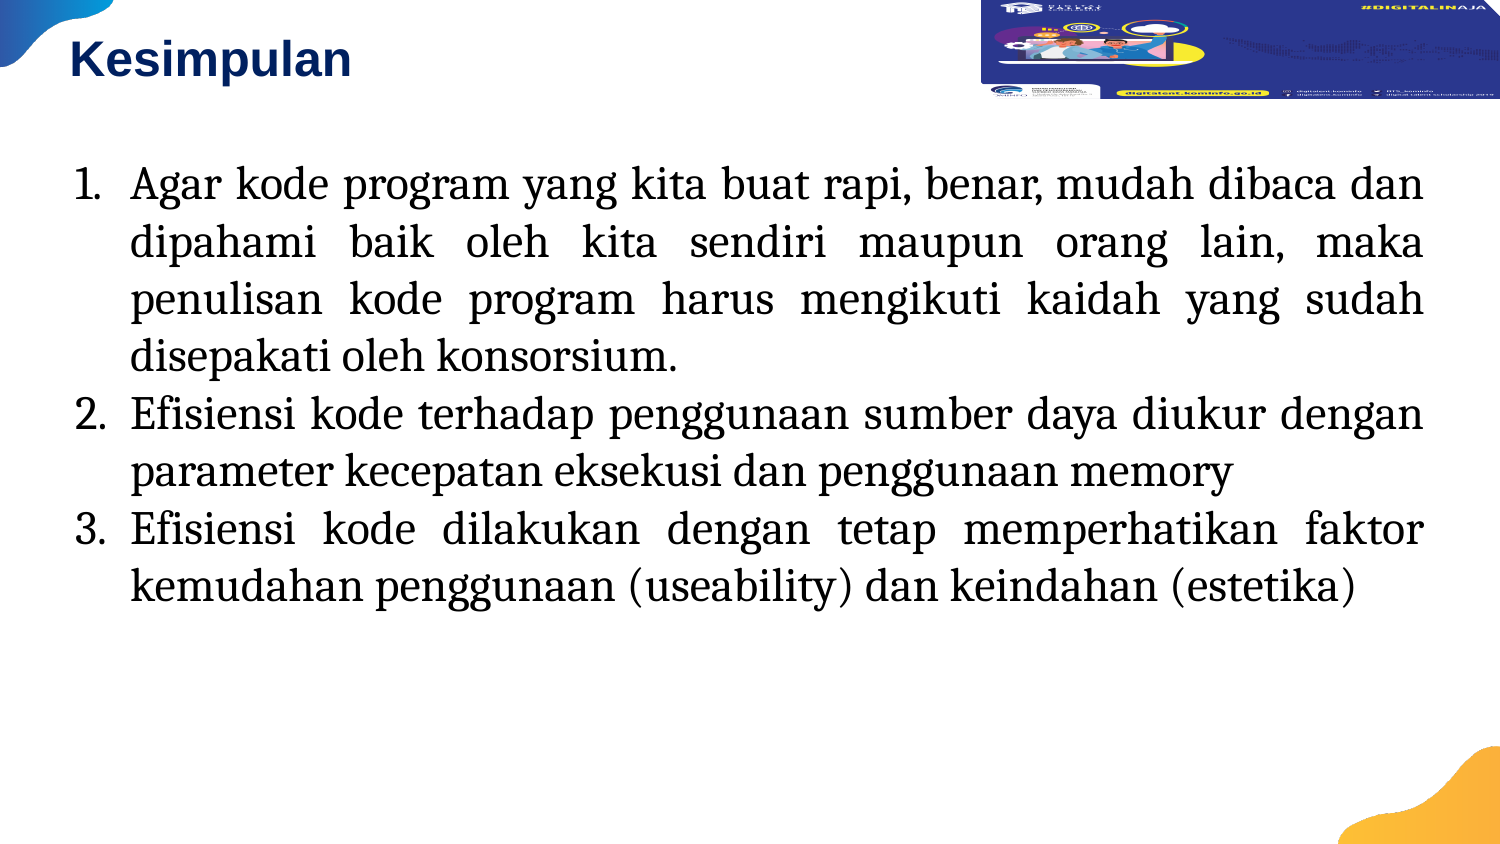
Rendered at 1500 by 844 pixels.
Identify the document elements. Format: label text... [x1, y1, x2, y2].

picture [1335, 738, 1500, 844]
text_box Kesimpulan [54, 19, 975, 95]
picture [0, 0, 115, 73]
text_box Agar kode program yang kita buat rapi, benar, mudah dibaca dan dipahami baik oleh kita sendiri maupun orang lain, maka penulisan kode program harus mengikuti kaidah yang sudah disepakati oleh konsorsium. Efisiensi kode terhadap penggunaan sumber daya diukur dengan parameter kecepatan eksekusi dan penggunaan memory Efisiensi kode dilakukan dengan tetap memperhatikan faktor kemudahan penggunaan (useability) dan keindahan (estetika) [58, 144, 1441, 619]
picture [980, 0, 1500, 100]
